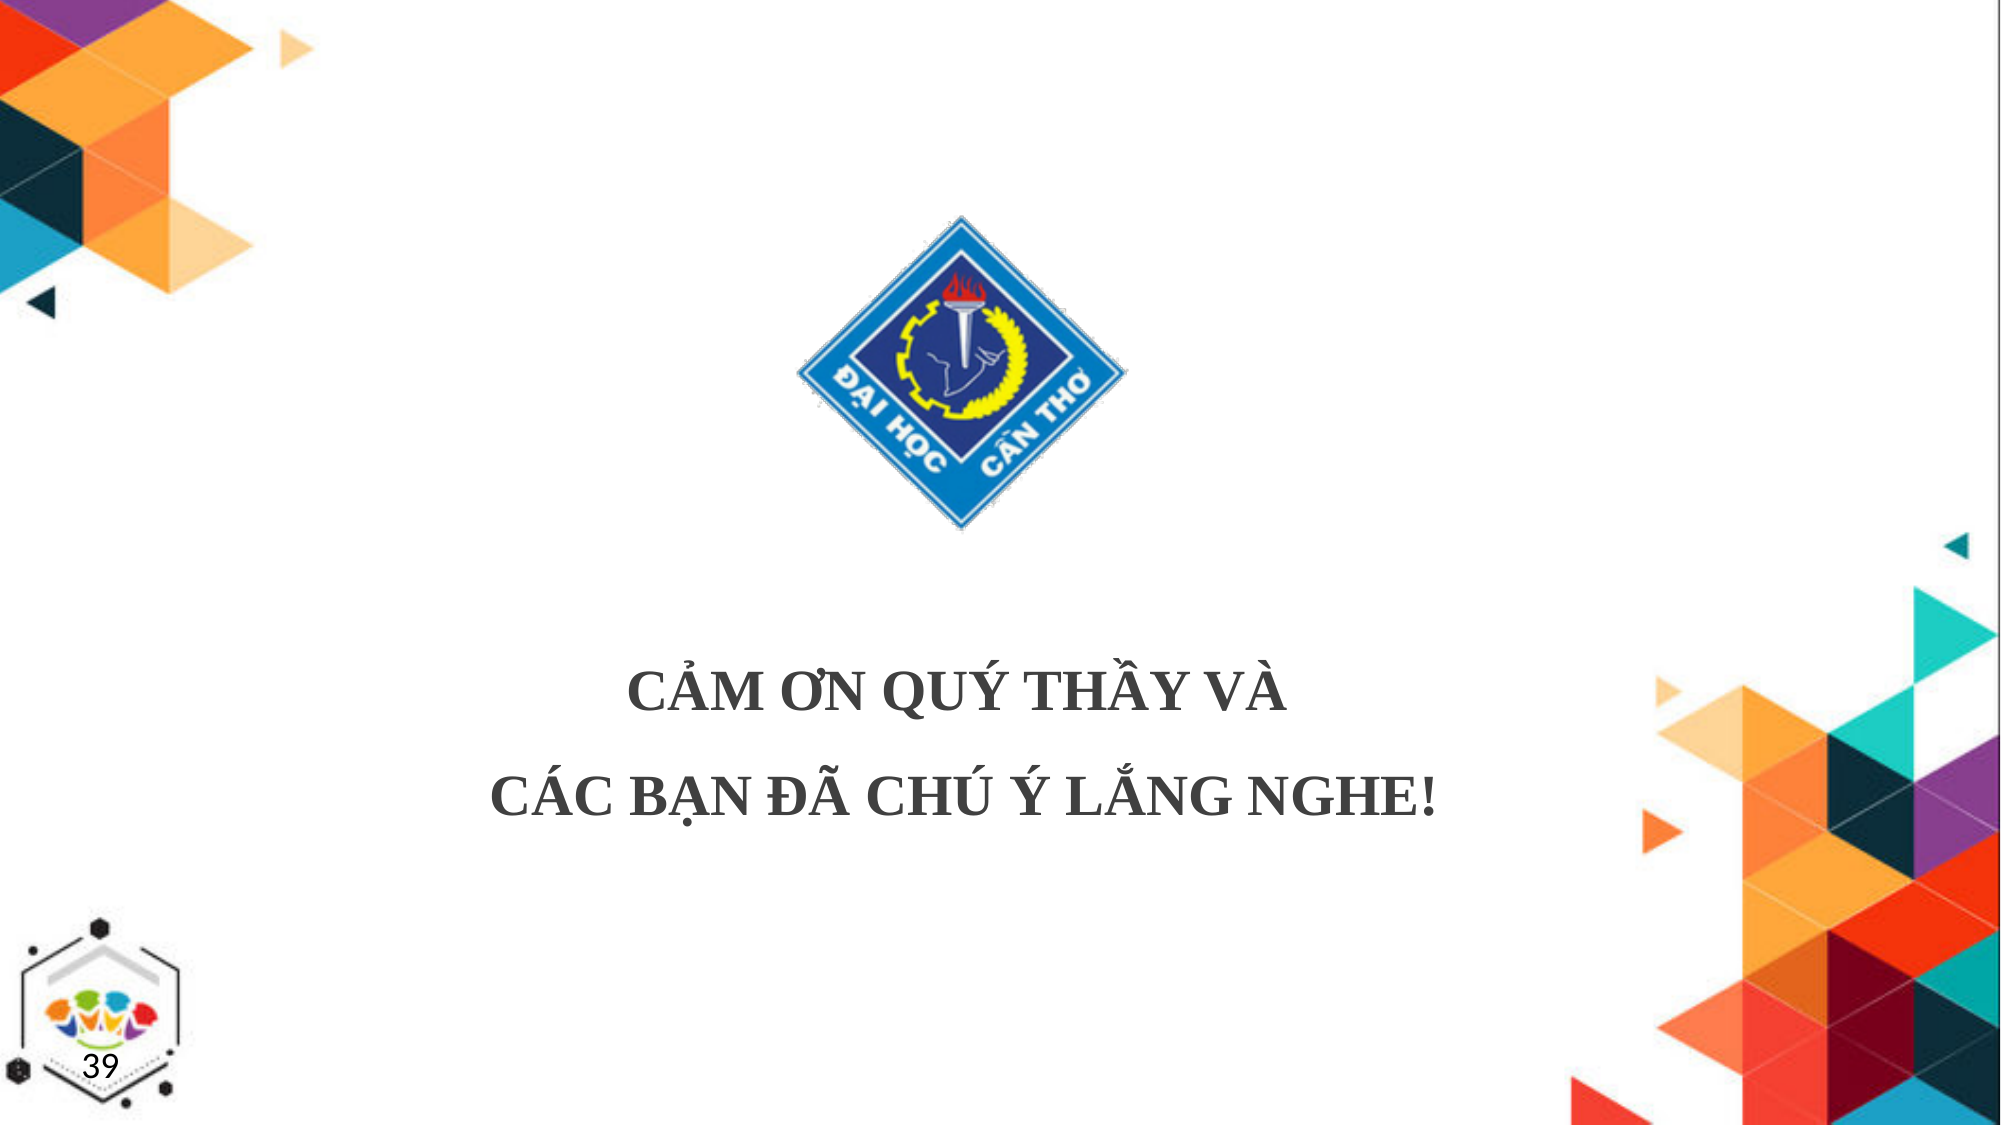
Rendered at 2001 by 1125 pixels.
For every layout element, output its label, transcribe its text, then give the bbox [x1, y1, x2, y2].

text_box CẢM ƠN QUÝ THẦY VÀ CÁC BẠN ĐÃ CHÚ Ý LẮNG NGHE! [464, 609, 1464, 835]
picture [0, 0, 2001, 1125]
text_box 39 [66, 1034, 142, 1094]
